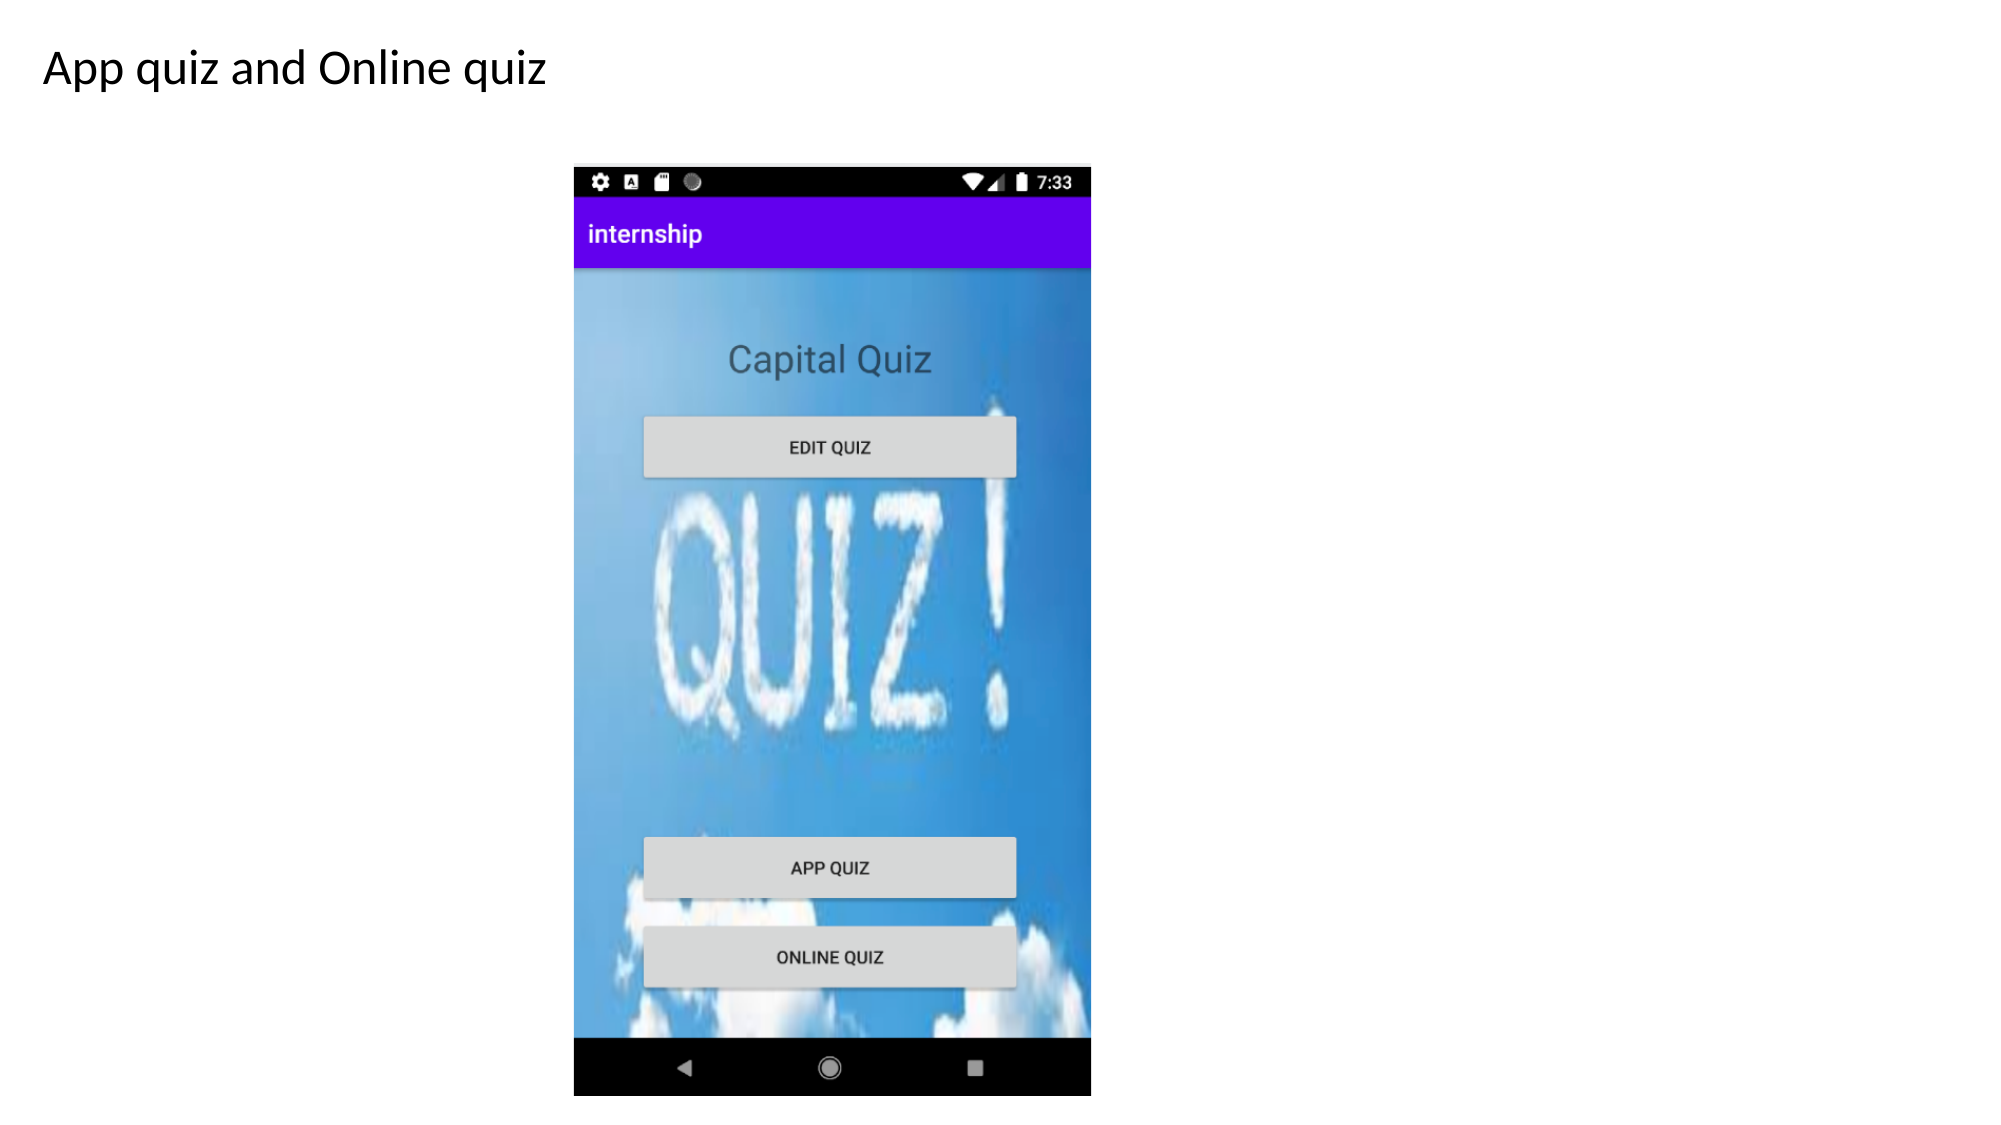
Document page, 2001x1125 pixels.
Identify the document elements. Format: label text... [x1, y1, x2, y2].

picture [573, 163, 1092, 1096]
text_box App quiz and Online quiz [27, 27, 1275, 103]
